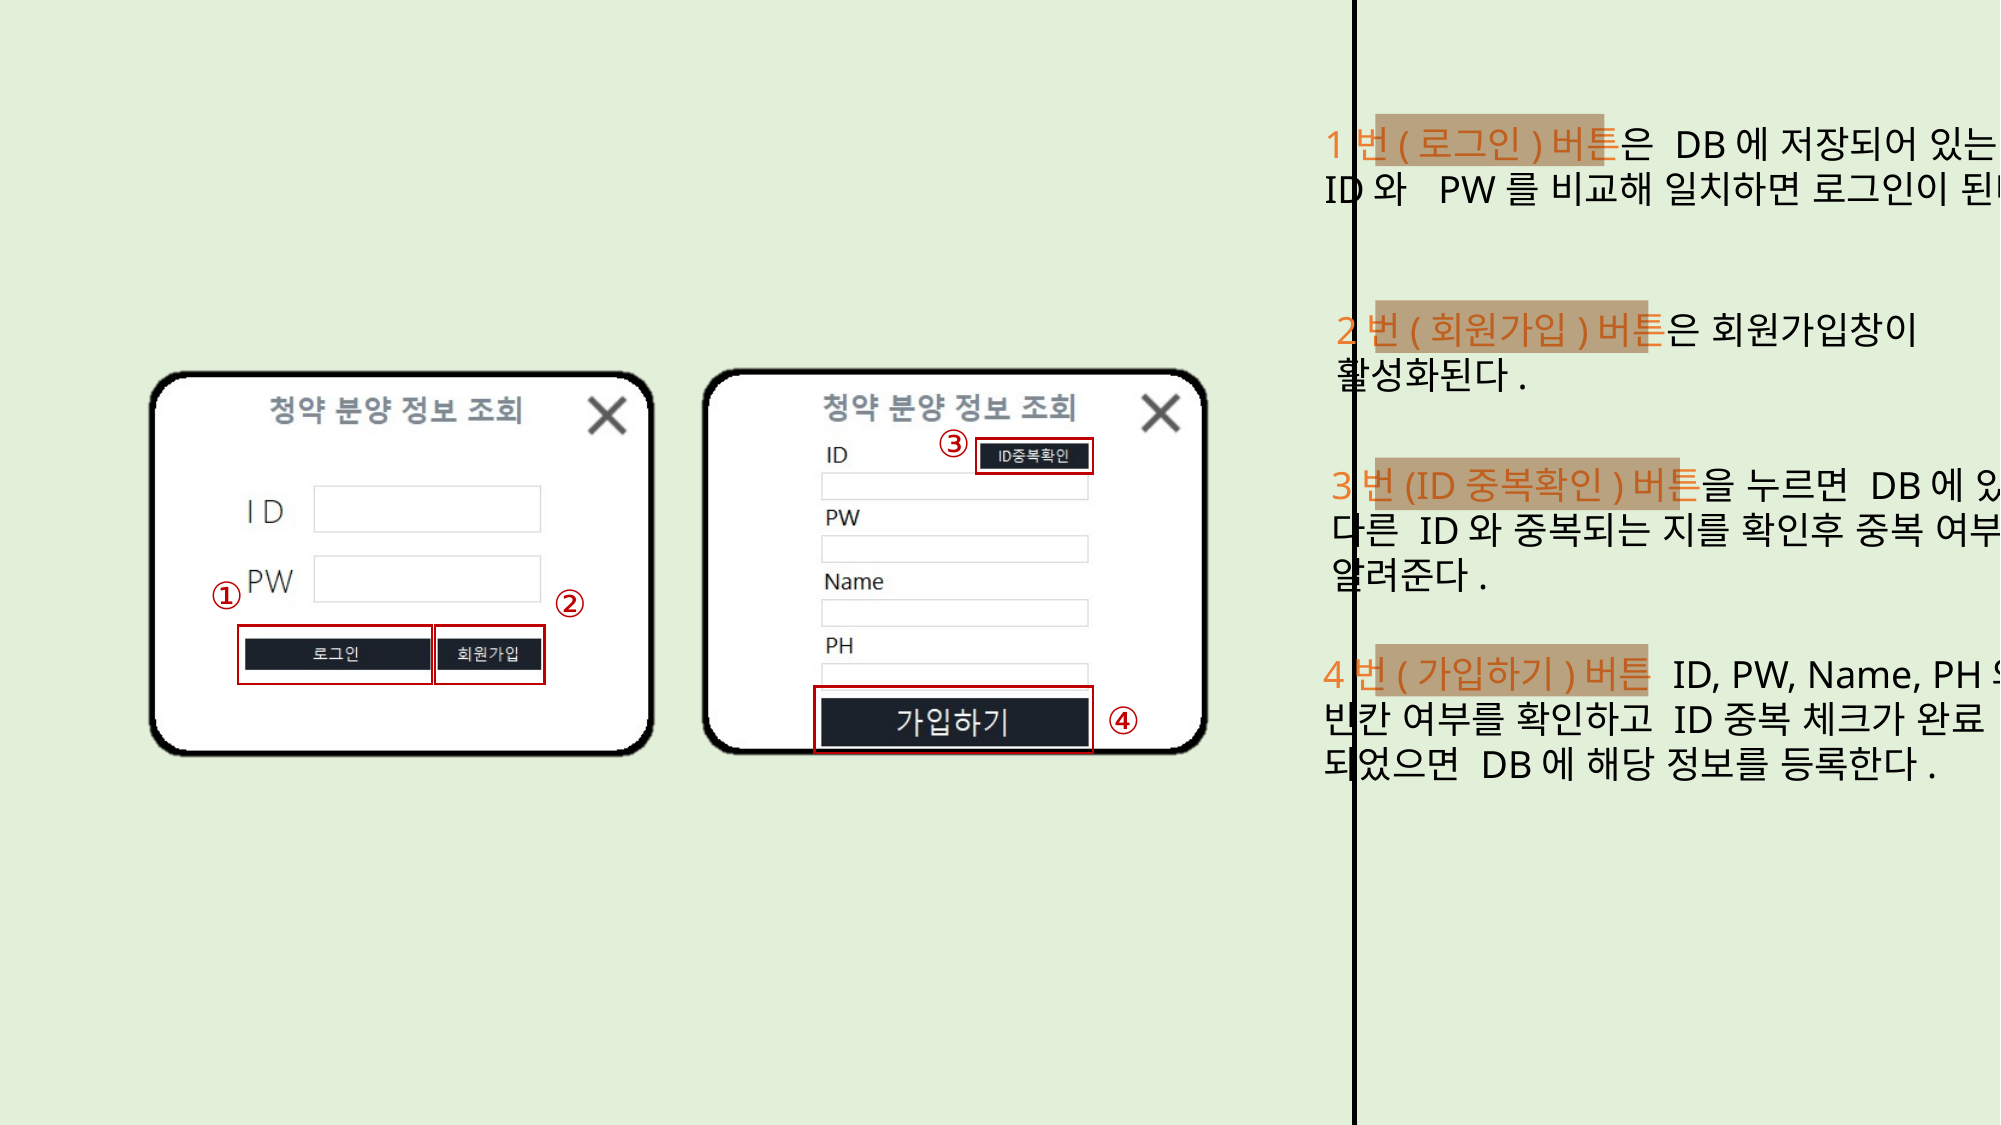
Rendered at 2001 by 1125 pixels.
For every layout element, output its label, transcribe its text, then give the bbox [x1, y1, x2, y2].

text_box [1374, 113, 1605, 167]
text_box 1번(로그인)버튼은 DB에 저장되어 있는 ID와 PW를 비교해 일치하면 로그인이 된다. [1309, 113, 1354, 219]
text_box 4번(가입하기)버튼 ID, PW, Name, PH의 빈칸 여부를 확인하고 ID중복 체크가 완료 되었으면 DB에 해당 정보를 등록한다. [1308, 644, 1354, 794]
text_box 2번(회원가입)버튼은 회원가입창이 활성화된다. [1355, 299, 1944, 405]
text_box 4번(가입하기)버튼 ID, PW, Name, PH의 빈칸 여부를 확인하고 ID중복 체크가 완료 되었으면 DB에 해당 정보를 등록한다. [1355, 644, 2000, 794]
text_box 3번(ID중복확인)버튼을 누르면 DB에 있는 다른 ID와 중복되는 지를 확인후 중복 여부를 알려준다. [1355, 454, 2000, 605]
text_box 1번(로그인)버튼은 DB에 저장되어 있는 ID와 PW를 비교해 일치하면 로그인이 된다. [1355, 113, 2000, 219]
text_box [125, 358, 682, 770]
text_box 2번(회원가입)버튼은 회원가입창이 활성화된다. [1321, 299, 1354, 405]
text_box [689, 353, 1226, 773]
text_box 3번(ID중복확인)버튼을 누르면 DB에 있는 다른 ID와 중복되는 지를 확인후 중복 여부를 알려준다. [1316, 454, 1354, 605]
text_box [1374, 643, 1649, 697]
text_box [1374, 299, 1649, 354]
text_box [1374, 457, 1681, 511]
